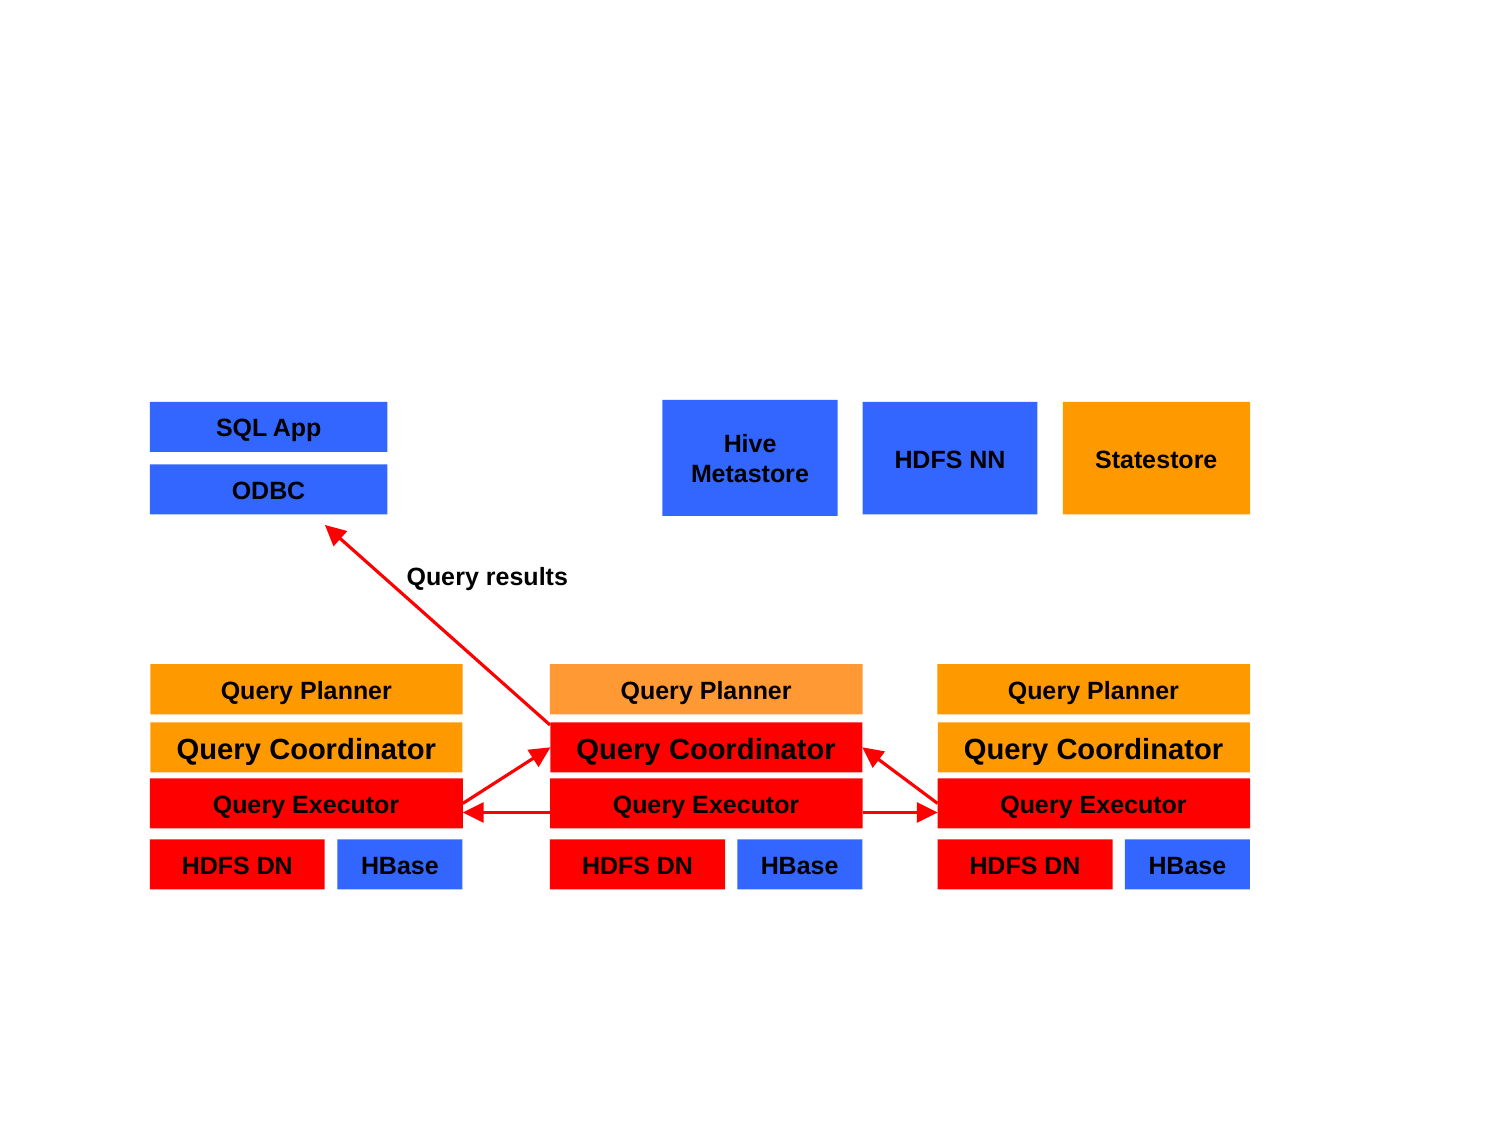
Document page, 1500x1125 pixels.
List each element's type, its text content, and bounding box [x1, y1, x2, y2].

text_box Hive Metastore [662, 399, 838, 516]
text_box HDFS NN [862, 401, 1038, 515]
text_box HDFS DN [937, 839, 1113, 890]
text_box Query Planner [150, 664, 319, 715]
text_box Query Planner [937, 664, 1251, 715]
text_box Query Coordinator [550, 722, 863, 773]
text_box HBase [1124, 839, 1250, 890]
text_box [862, 747, 938, 804]
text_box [462, 747, 551, 804]
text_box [324, 524, 551, 726]
text_box Statestore [1062, 401, 1251, 515]
text_box HDFS DN [149, 839, 325, 890]
text_box Query Coordinator [937, 722, 1250, 773]
text_box Query Planner [554, 664, 863, 715]
text_box Query results [554, 549, 588, 600]
text_box HBase [737, 839, 863, 890]
text_box Query Coordinator [150, 722, 463, 773]
text_box HBase [337, 839, 463, 890]
text_box Query Executor [937, 778, 1251, 829]
text_box HDFS DN [549, 839, 726, 890]
text_box Query Executor [149, 778, 463, 829]
text_box Query Executor [550, 778, 863, 829]
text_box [149, 401, 388, 515]
